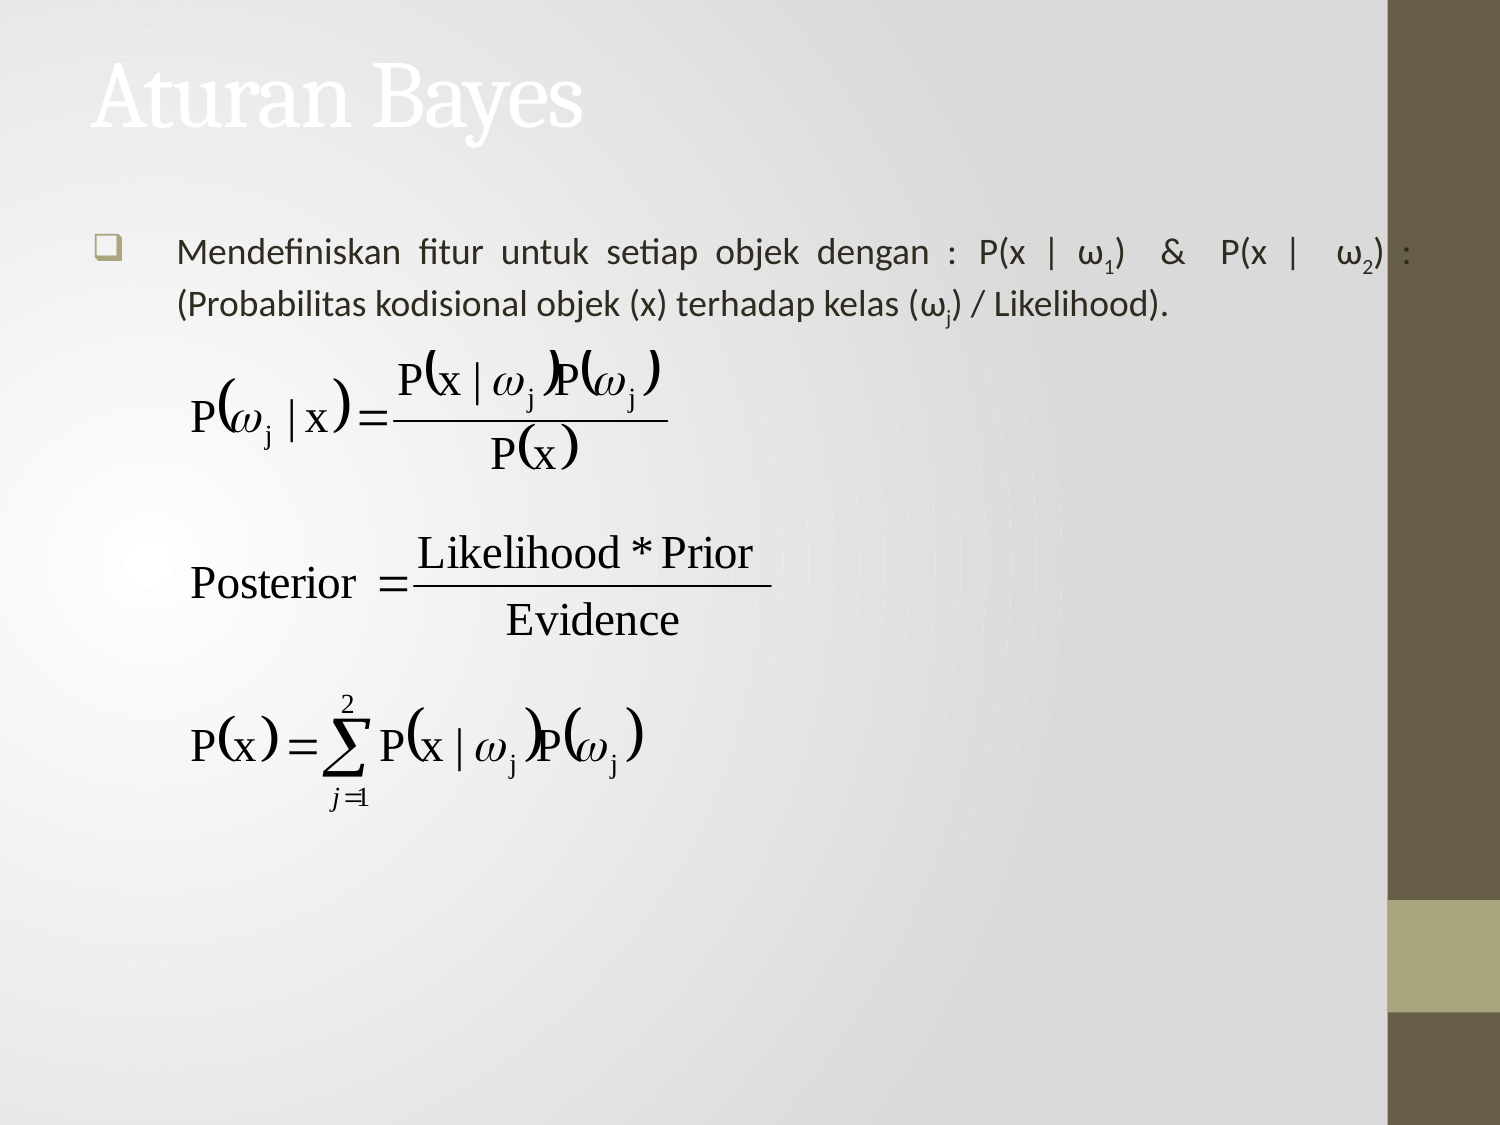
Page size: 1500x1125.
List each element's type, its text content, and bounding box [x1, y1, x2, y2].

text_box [182, 349, 676, 489]
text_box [182, 682, 645, 822]
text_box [182, 522, 782, 646]
list Mendefiniskan fitur untuk setiap objek dengan : P(x | ω1) & P(x | ω2) : (Probabilitas kodisional objek (x) terhadap kelas (ωj) / Likelihood). [76, 220, 1427, 1071]
title Aturan Bayes [75, 0, 1425, 184]
